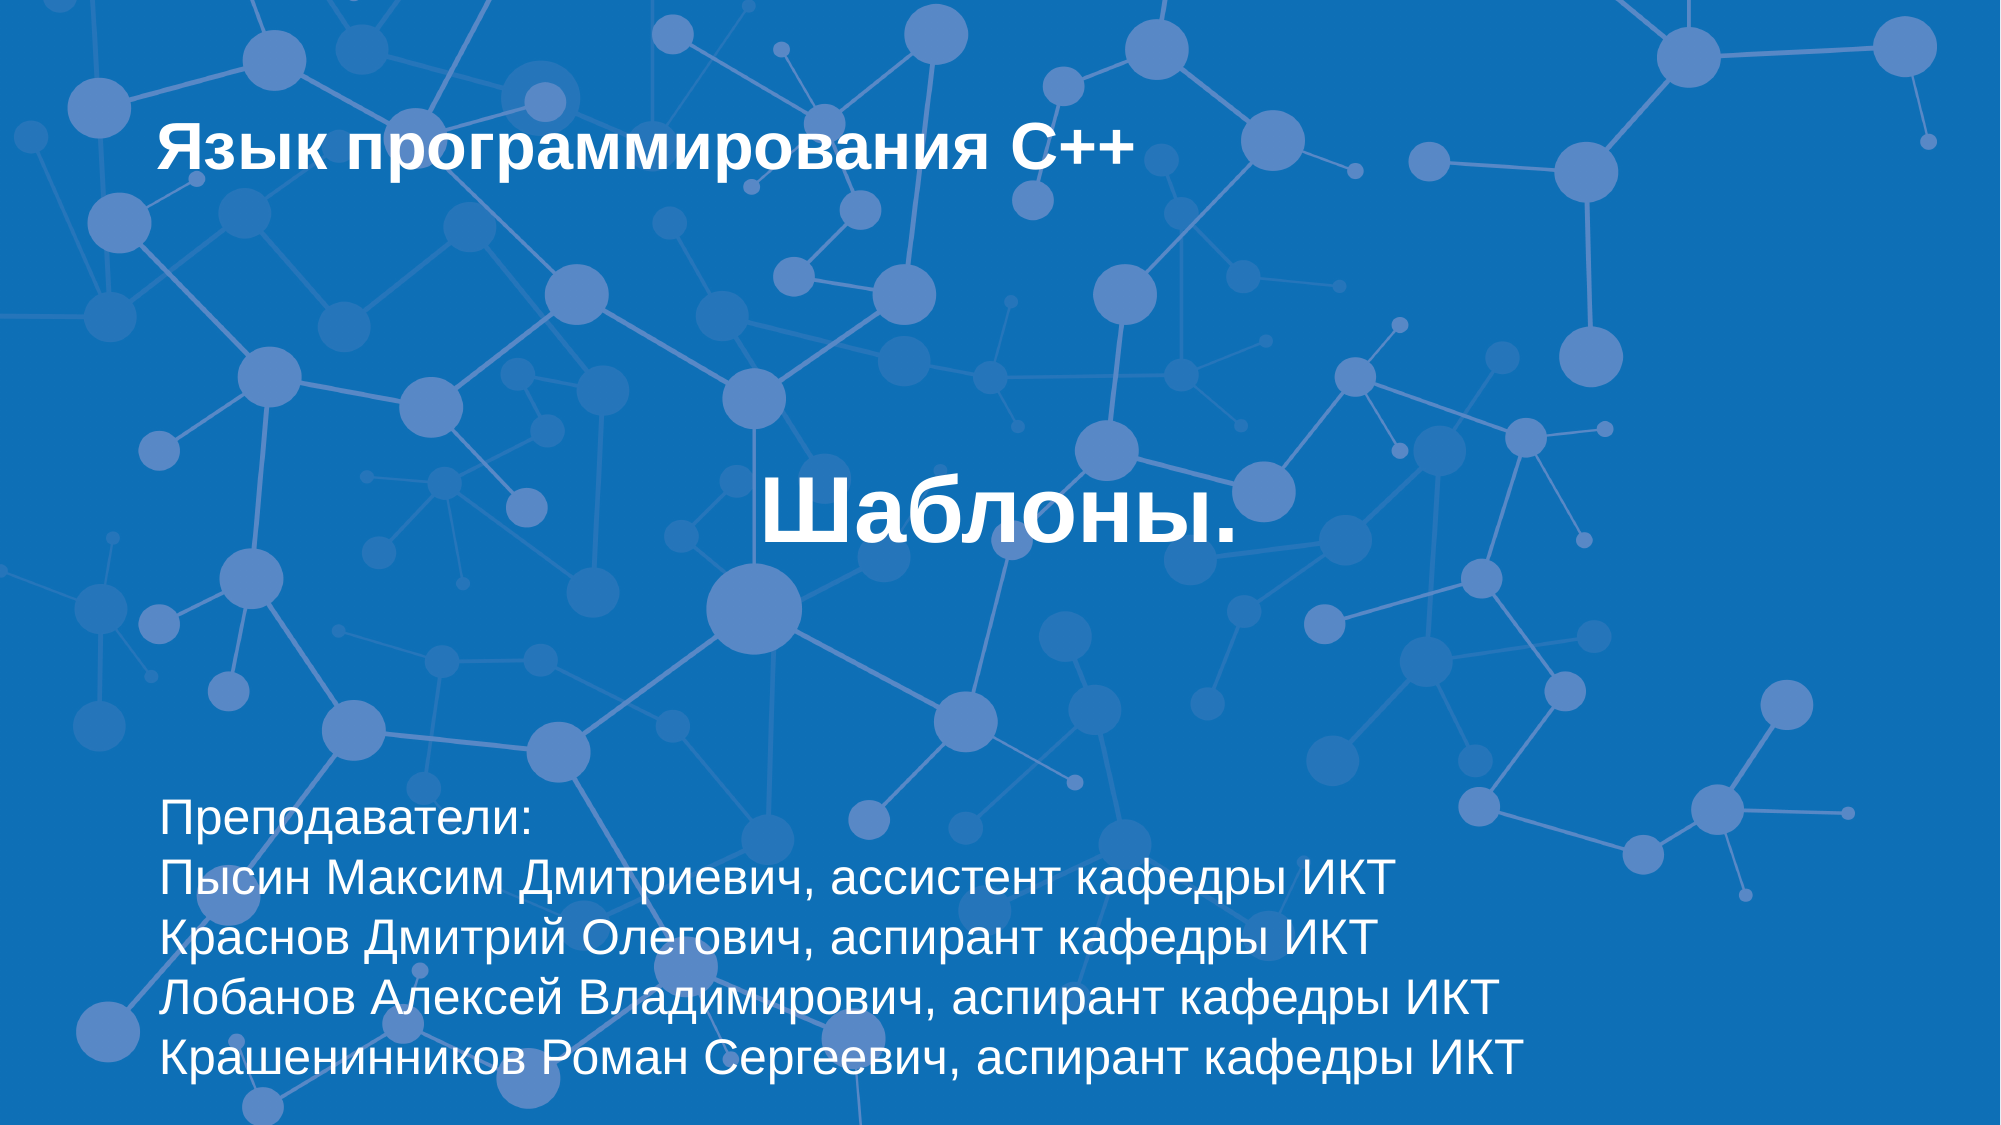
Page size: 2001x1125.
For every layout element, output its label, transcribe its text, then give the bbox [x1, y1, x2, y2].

text_box Язык программирования С++ [145, 97, 1149, 189]
text_box Шаблоны. [138, 443, 1862, 567]
picture [0, 0, 2001, 1125]
text_box Преподаватели: Пысин Максим Дмитриевич, ассистент кафедры ИКТ Краснов Дмитрий Олегович, аспирант кафедры ИКТ Лобанов Алексей Владимирович, аспирант кафедры ИКТ Крашенинников Роман Сергеевич, аспирант кафедры ИКТ [148, 778, 1537, 1090]
